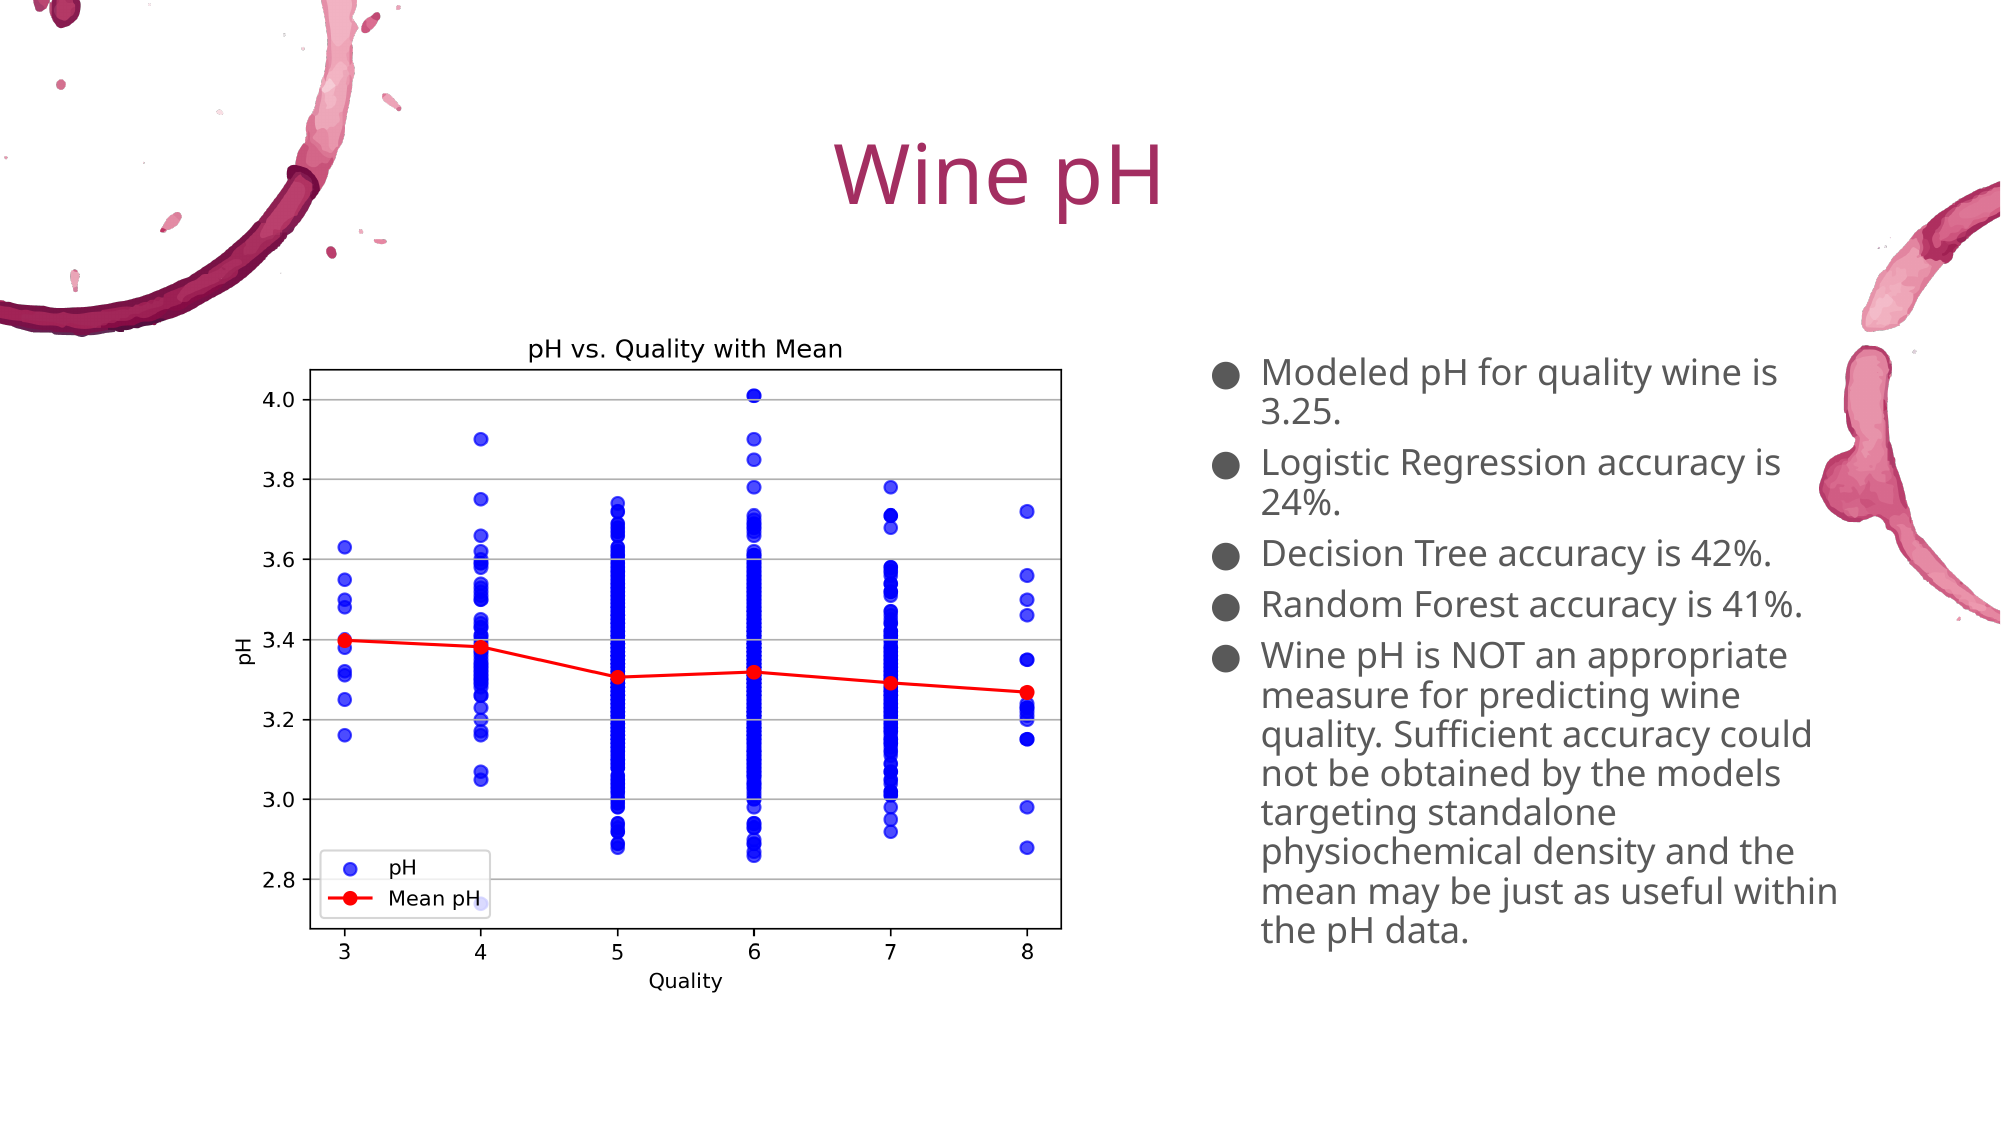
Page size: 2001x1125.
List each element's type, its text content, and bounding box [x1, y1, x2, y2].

picture [0, 0, 415, 339]
title Wine pH [156, 117, 1844, 242]
picture [1811, 155, 2001, 659]
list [218, 323, 1076, 1008]
list Modeled pH for quality wine is 3.25. Logistic Regression accuracy is 24%. Decision Tree accuracy is 42%. Random Forest accuracy is 41%. Wine pH is NOT an appropriate measure for predicting wine quality. Sufficient accuracy could not be obtained by the models targeting standalone physiochemical density and the mean may be just as useful within the pH data. [1173, 338, 1880, 970]
